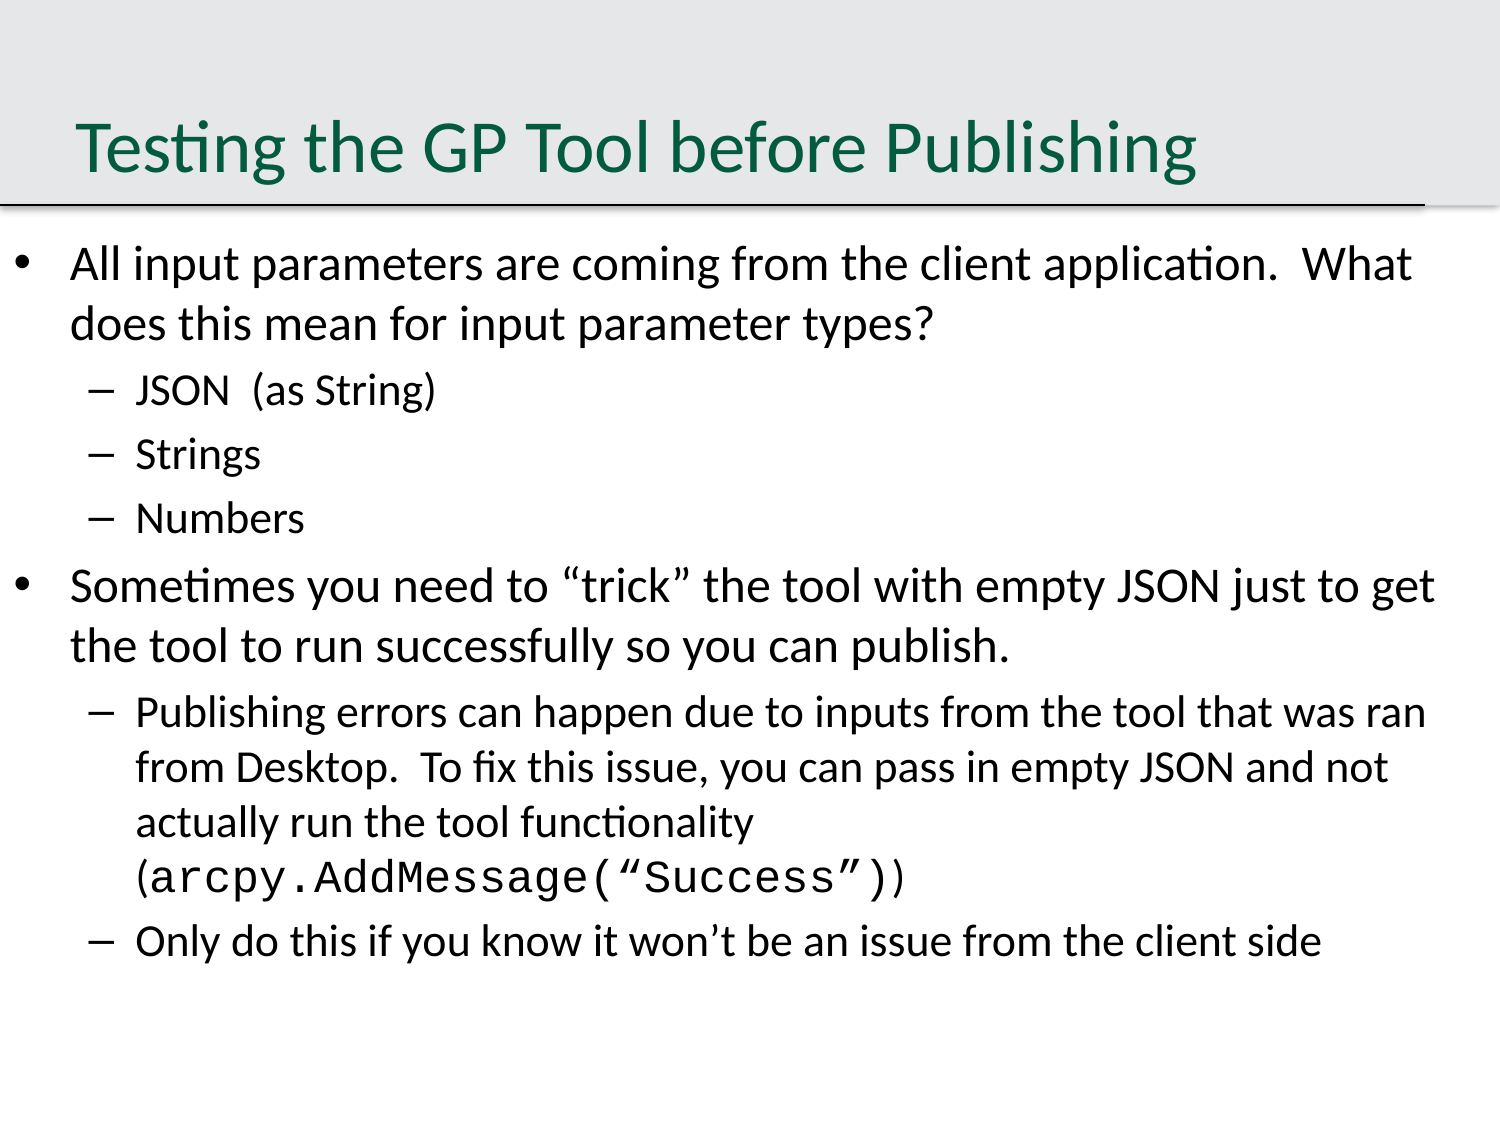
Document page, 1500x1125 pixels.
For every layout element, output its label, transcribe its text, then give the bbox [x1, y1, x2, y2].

title Testing the GP Tool before Publishing [75, 38, 1425, 188]
list All input parameters are coming from the client application. What does this mean for input parameter types? JSON (as String) Strings Numbers Sometimes you need to “trick” the tool with empty JSON just to get the tool to run successfully so you can publish. Publishing errors can happen due to inputs from the tool that was ran from Desktop. To fix this issue, you can pass in empty JSON and not actually run the tool functionality (arcpy.AddMessage(“Success”)) Only do this if you know it won’t be an issue from the client side [13, 230, 1486, 1056]
